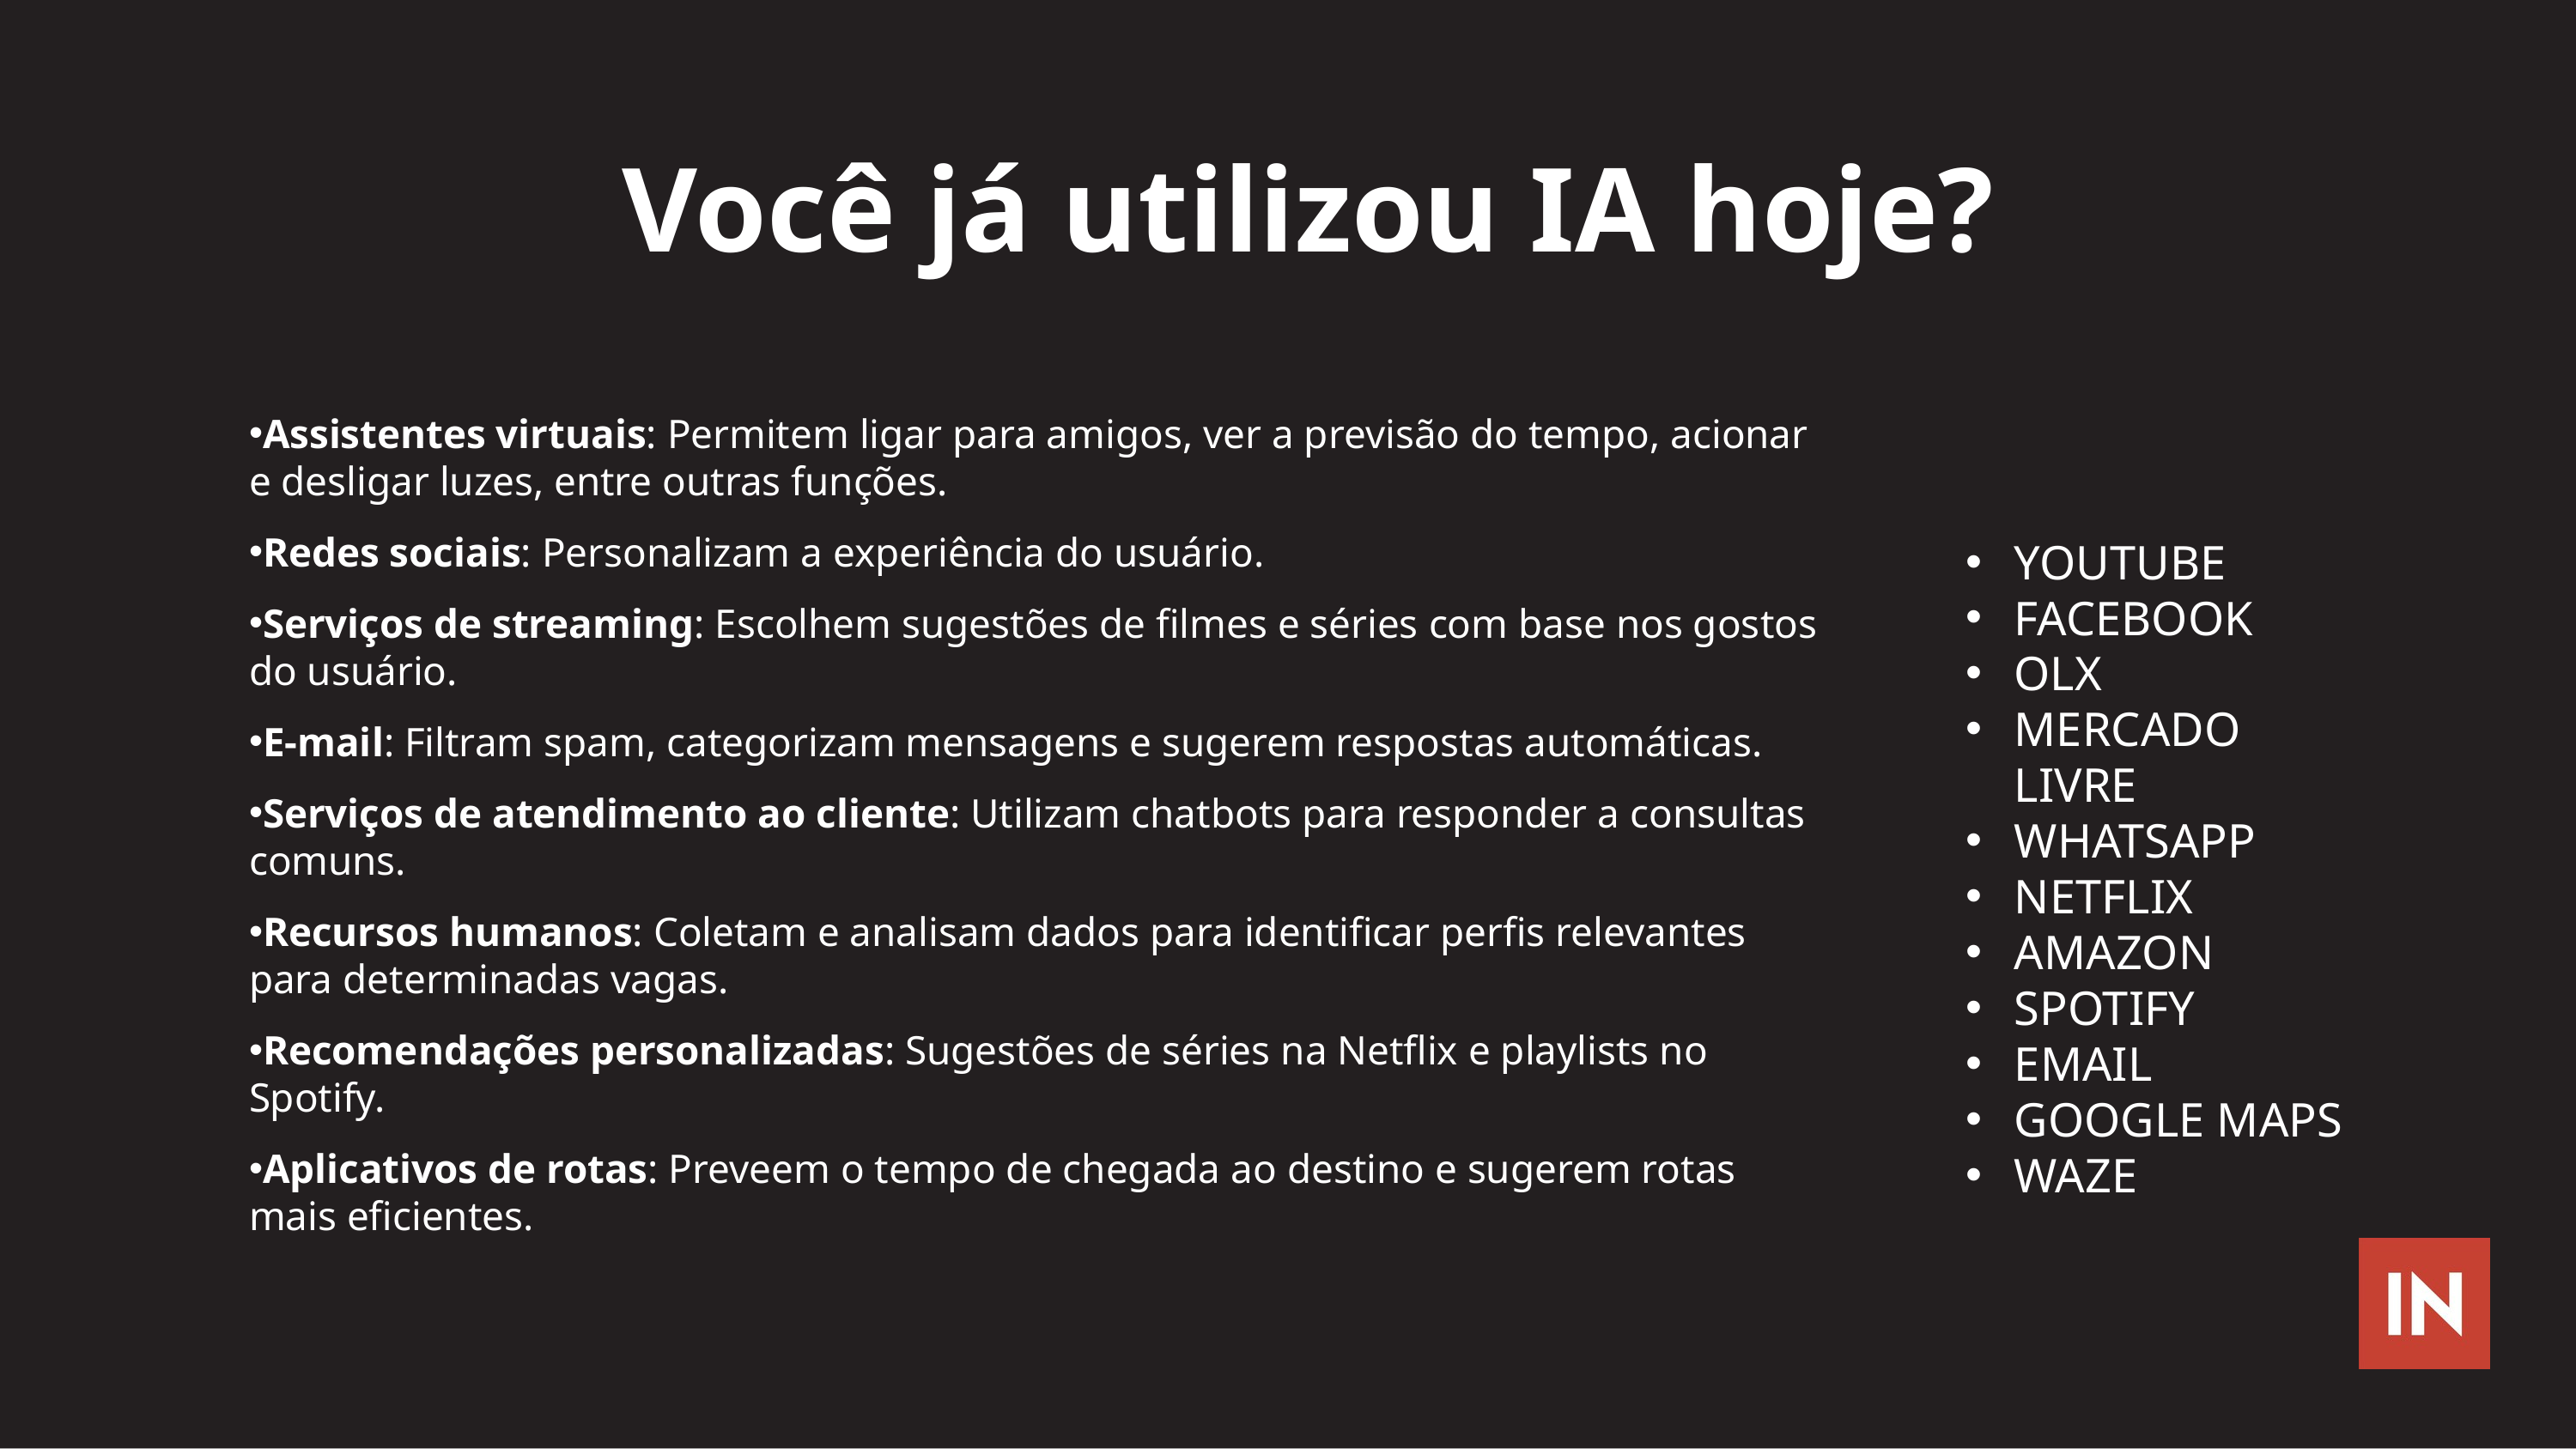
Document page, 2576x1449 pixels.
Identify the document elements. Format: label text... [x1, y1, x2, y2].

text_box Assistentes virtuais: Permitem ligar para amigos, ver a previsão do tempo, acionar e desligar luzes, entre outras funções. Redes sociais: Personalizam a experiência do usuário. Serviços de streaming: Escolhem sugestões de filmes e séries com base nos gostos do usuário. E-mail: Filtram spam, categorizam mensagens e sugerem respostas automáticas. Serviços de atendimento ao cliente: Utilizam chatbots para responder a consultas comuns. Recursos humanos: Coletam e analisam dados para identificar perfis relevantes para determinadas vagas. Recomendações personalizadas: Sugestões de séries na Netflix e playlists no Spotify. Aplicativos de rotas: Preveem o tempo de chegada ao destino e sugerem rotas mais eficientes. [236, 402, 1832, 1311]
picture [2359, 1238, 2490, 1369]
text_box YOUTUBE FACEBOOK OLX MERCADO LIVRE WHATSAPP NETFLIX AMAZON SPOTIFY EMAIL GOOGLE MAPS WAZE [1964, 530, 2366, 1250]
title Você já utilizou IA hoje? [75, 134, 2201, 379]
